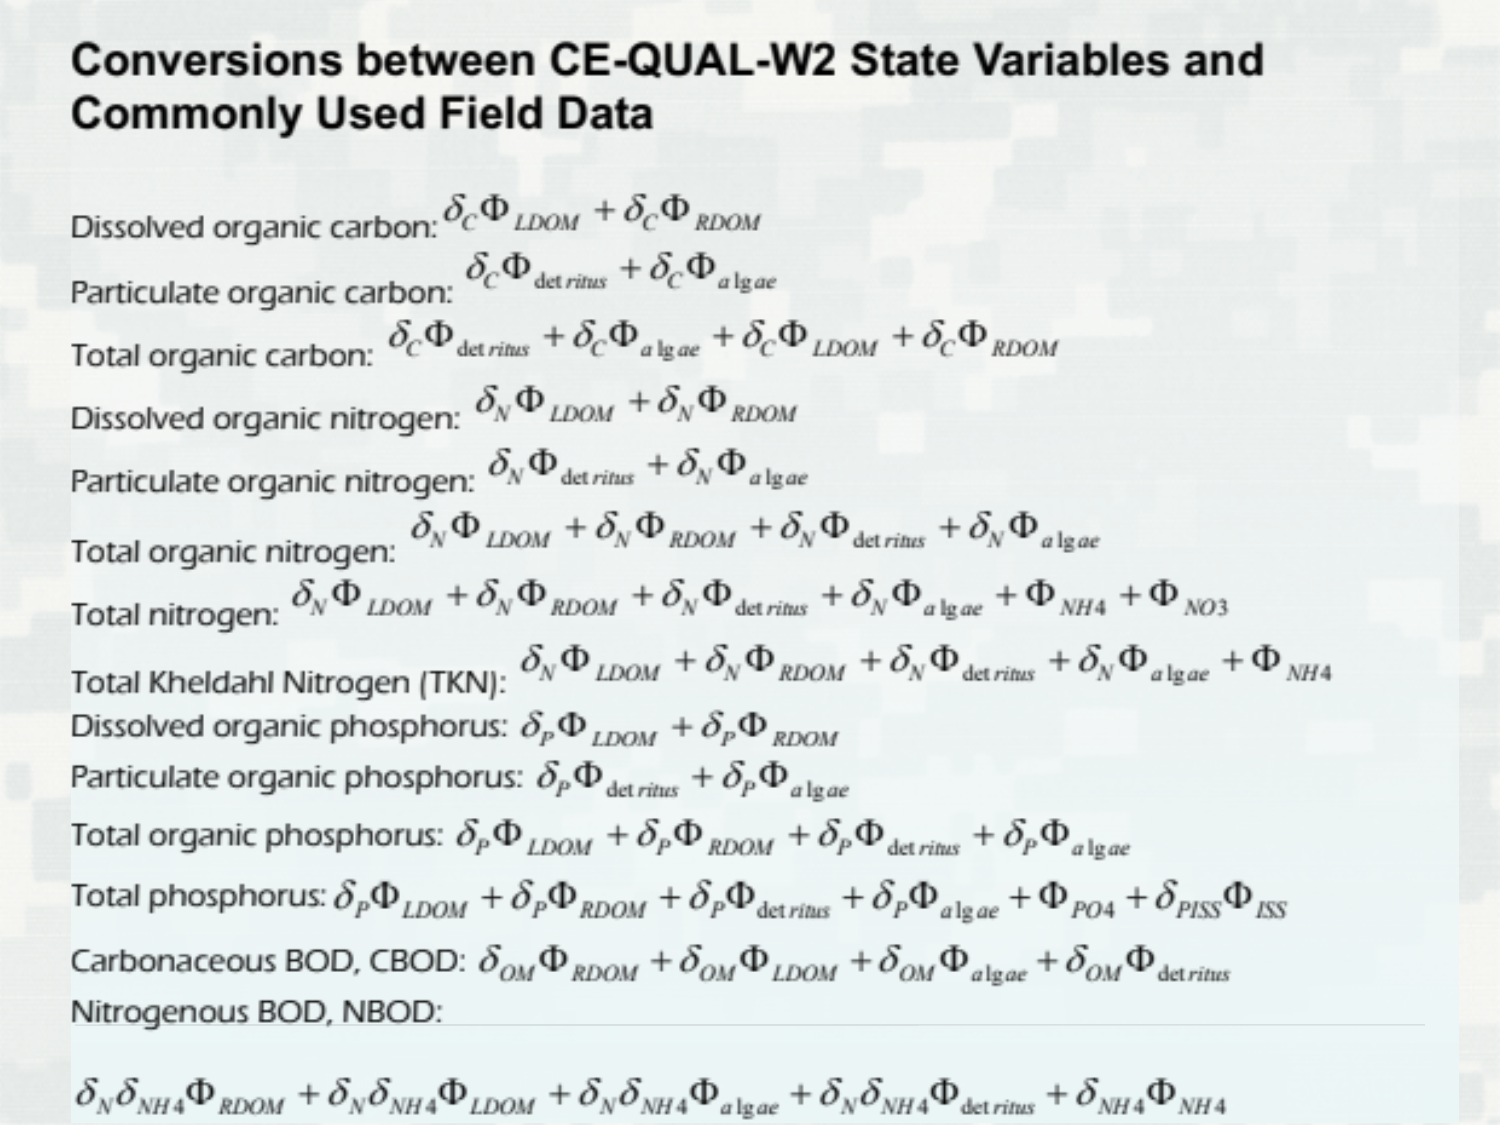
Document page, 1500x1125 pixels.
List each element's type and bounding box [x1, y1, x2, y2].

text_box [71, 0, 1460, 1123]
